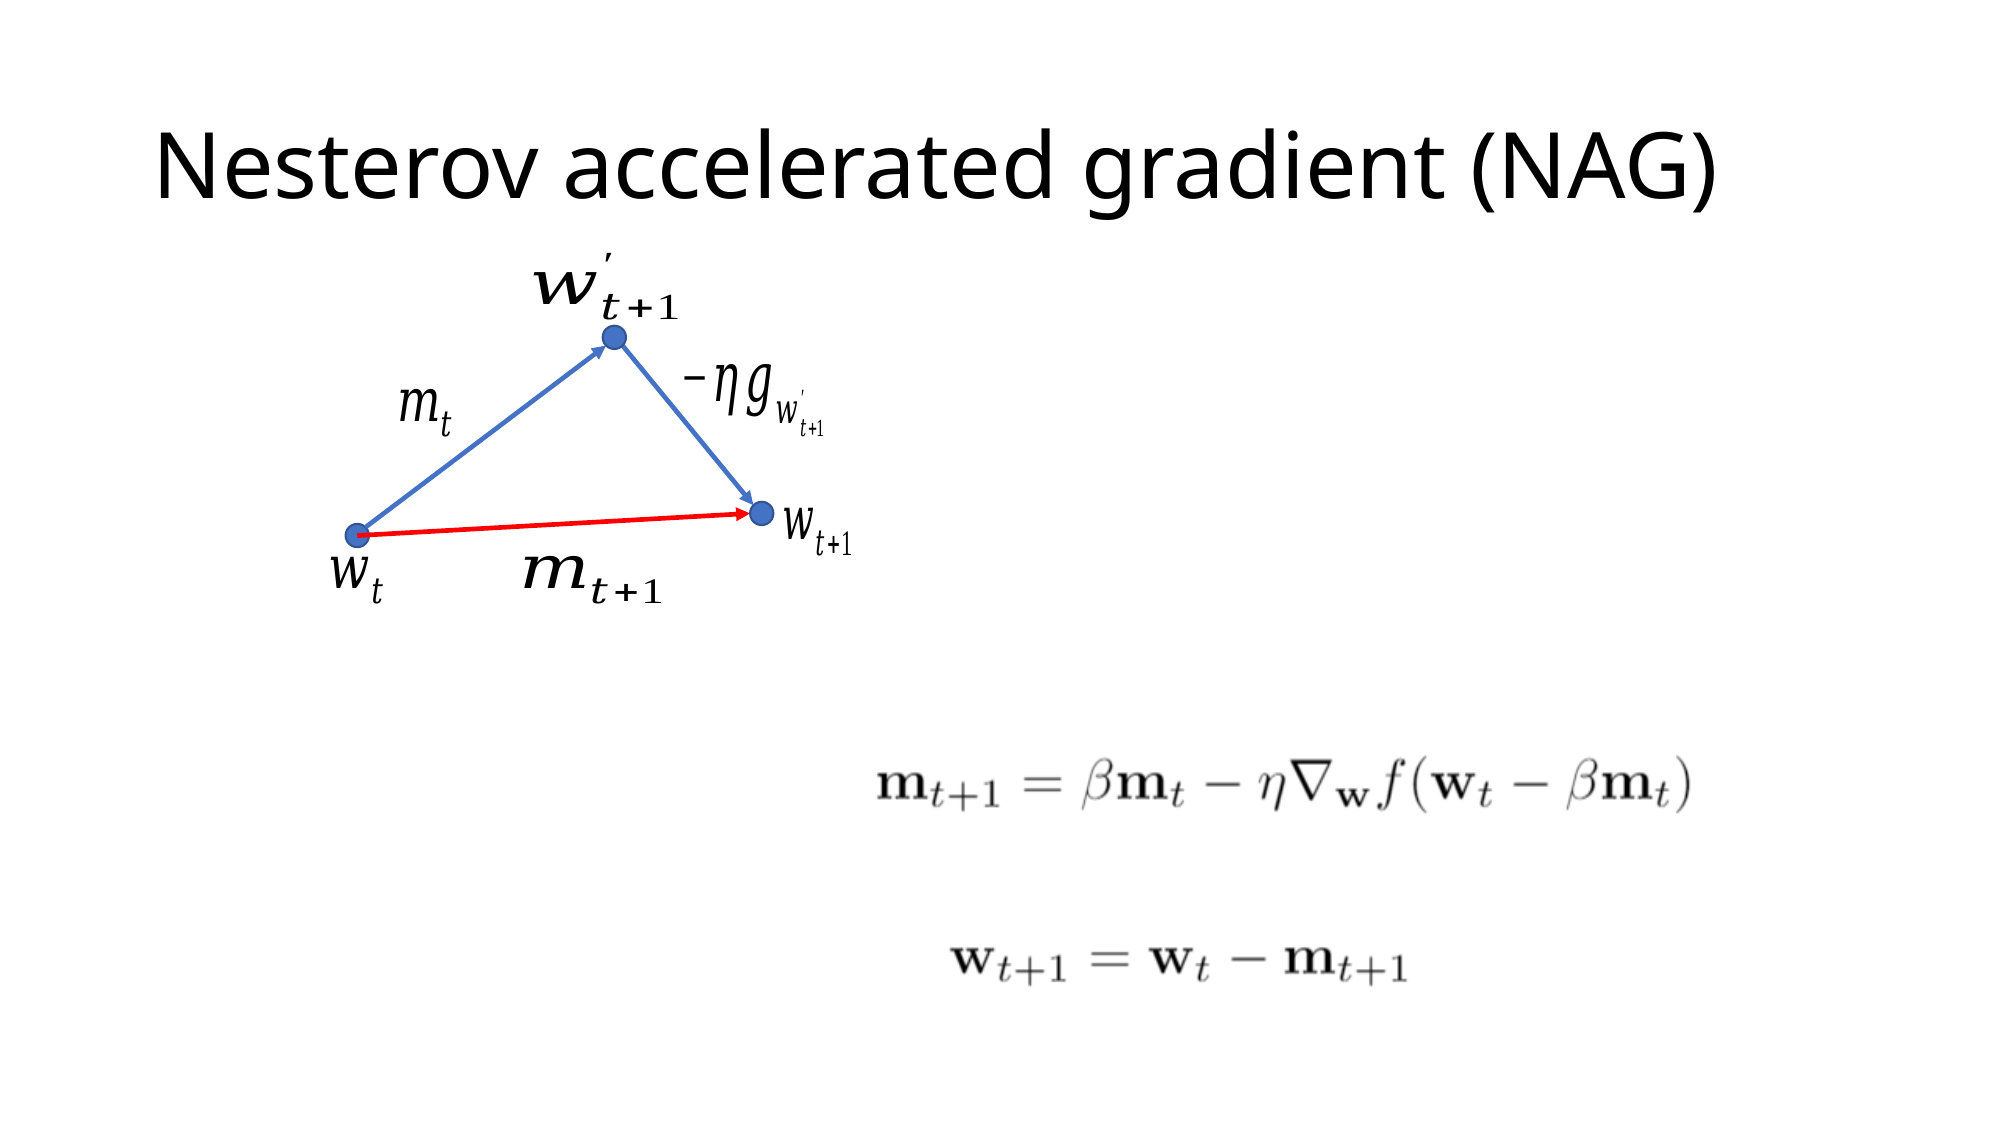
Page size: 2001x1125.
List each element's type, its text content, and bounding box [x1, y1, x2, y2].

title Nesterov accelerated gradient (NAG) [137, 59, 1863, 278]
text_box [749, 500, 775, 527]
text_box [601, 324, 628, 351]
picture [933, 921, 1418, 1012]
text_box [357, 513, 750, 536]
picture [865, 738, 1711, 847]
text_box [344, 522, 370, 549]
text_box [622, 345, 754, 506]
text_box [365, 345, 606, 513]
